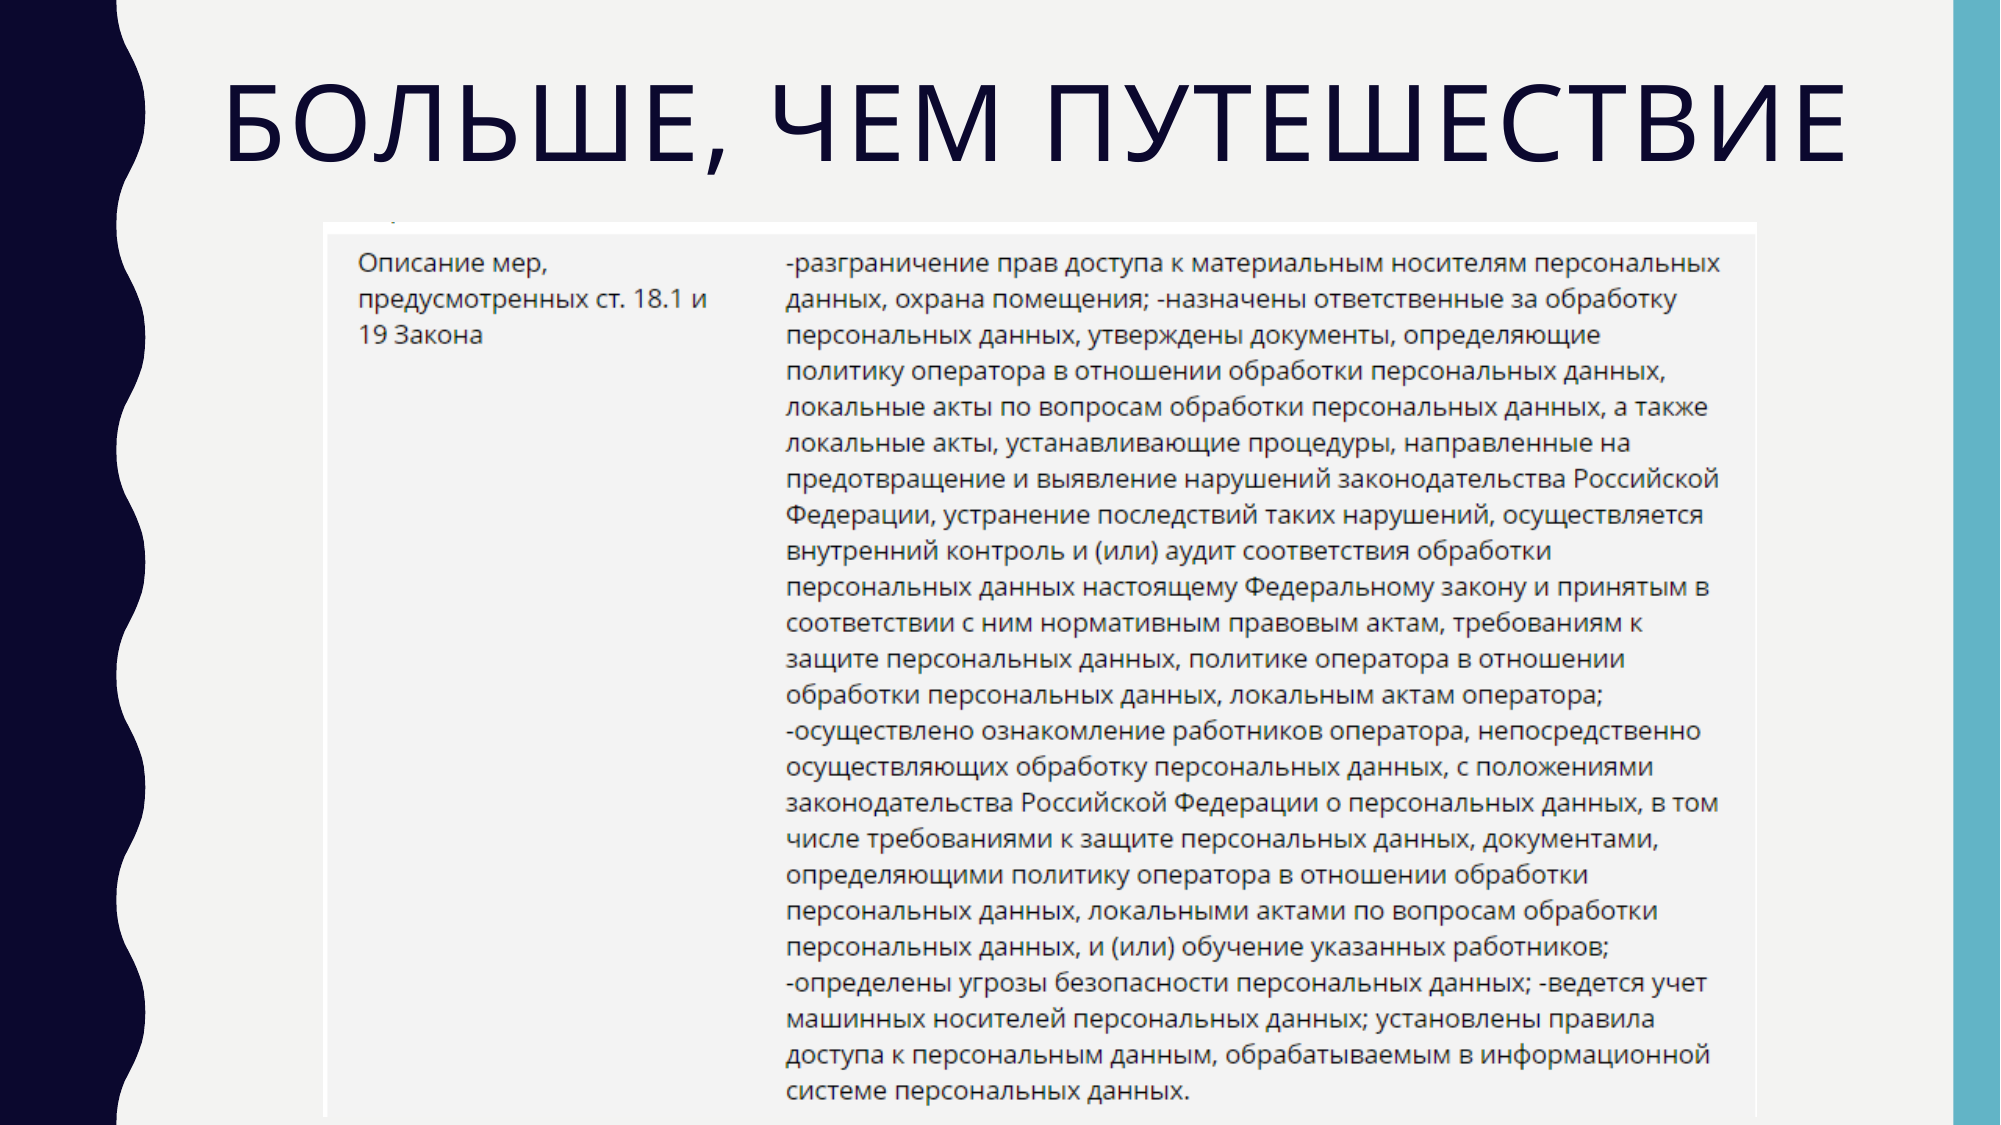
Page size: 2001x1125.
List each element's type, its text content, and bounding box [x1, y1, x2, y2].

title Больше, чем путешествие [205, 62, 1875, 308]
picture [323, 222, 1757, 1117]
